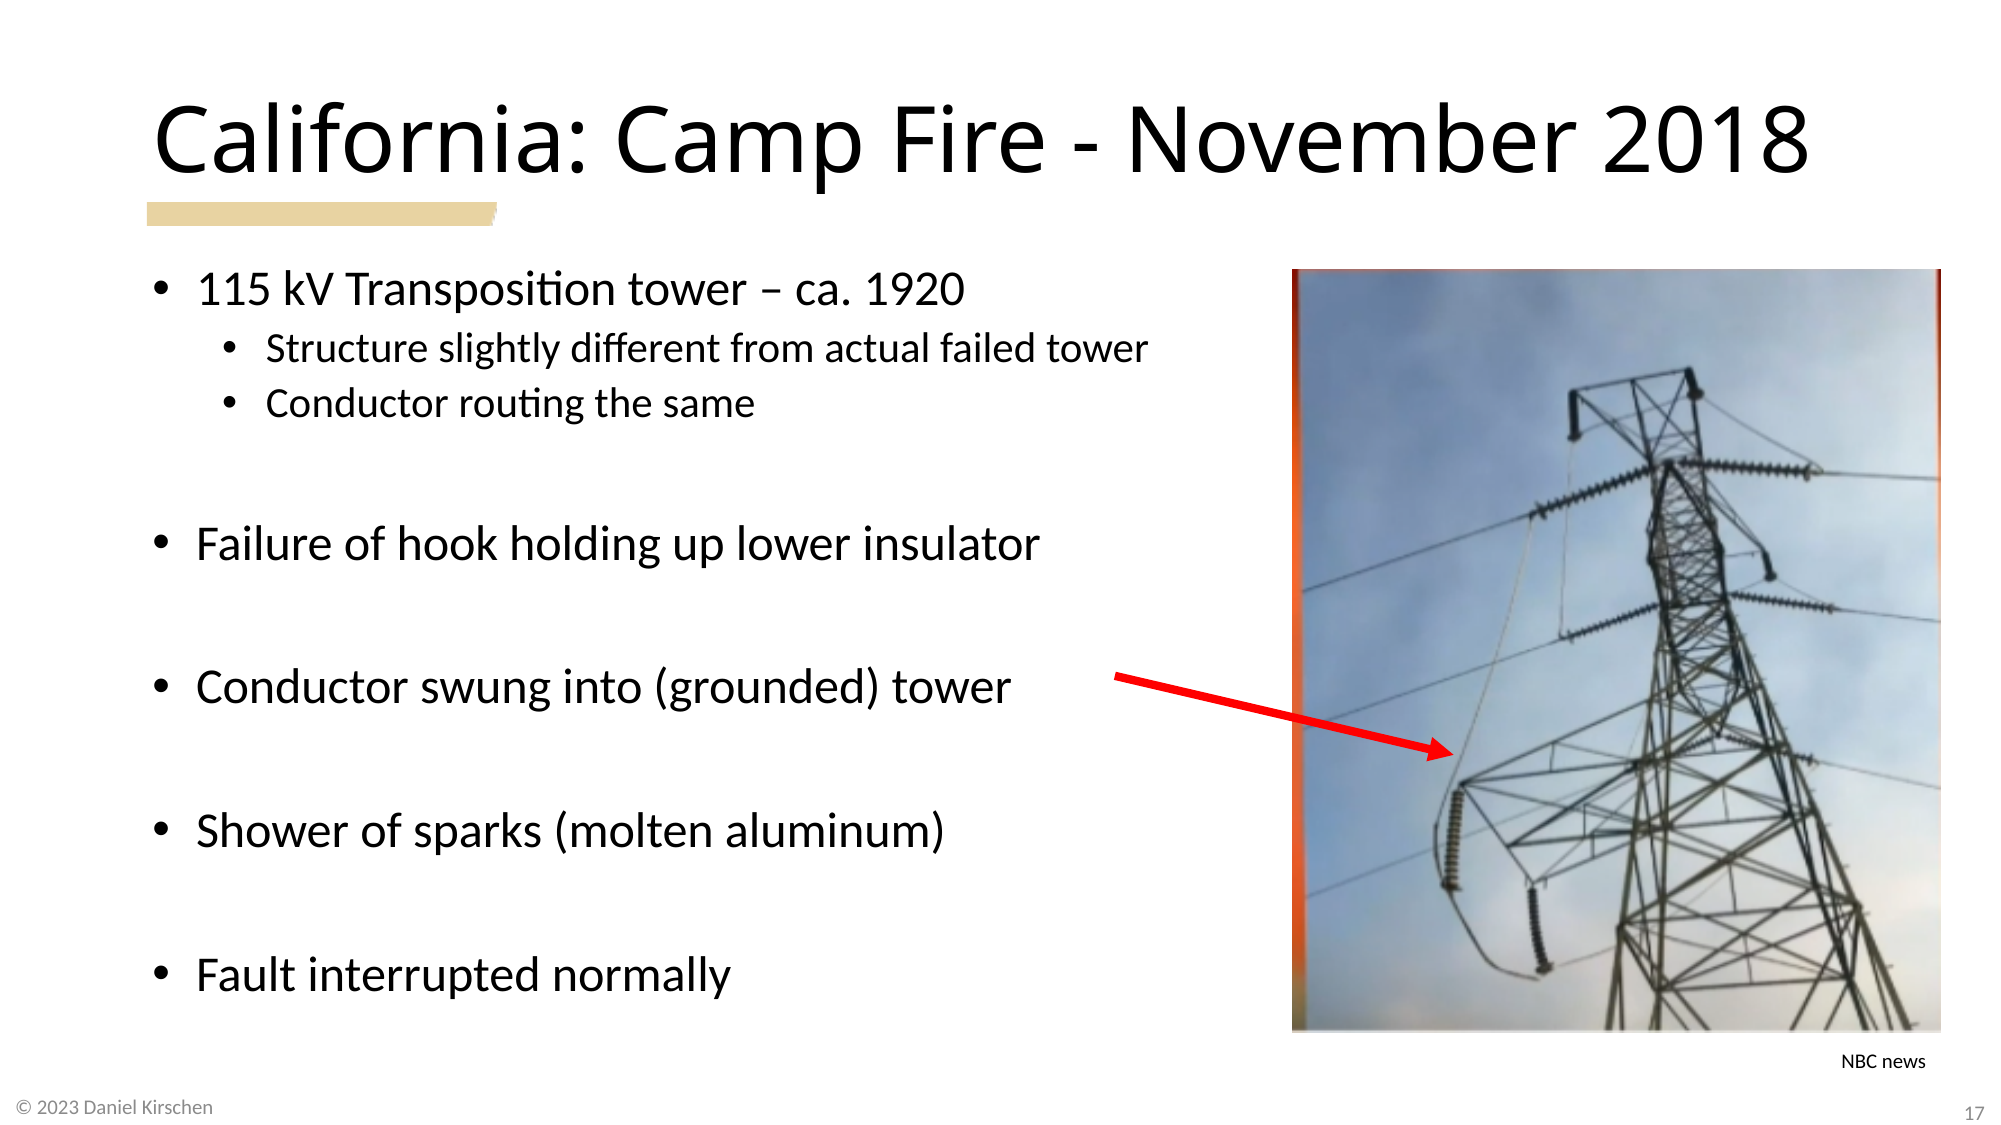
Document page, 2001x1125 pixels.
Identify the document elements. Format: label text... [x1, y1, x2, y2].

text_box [1114, 675, 1454, 755]
slide_number © 2023 Daniel Kirschen [0, 1080, 517, 1125]
picture [1292, 269, 1941, 1033]
slide_number 17 [1550, 1088, 2000, 1125]
title California: Camp Fire - November 2018 [137, 59, 1863, 226]
text_box NBC news [1826, 1040, 1941, 1081]
list 115 kV Transposition tower – ca. 1920 Structure slightly different from actual failed tower Conductor routing the same Failure of hook holding up lower insulator Conductor swung into (grounded) tower Shower of sparks (molten aluminum) Fault interrupted normally [137, 255, 1272, 1014]
